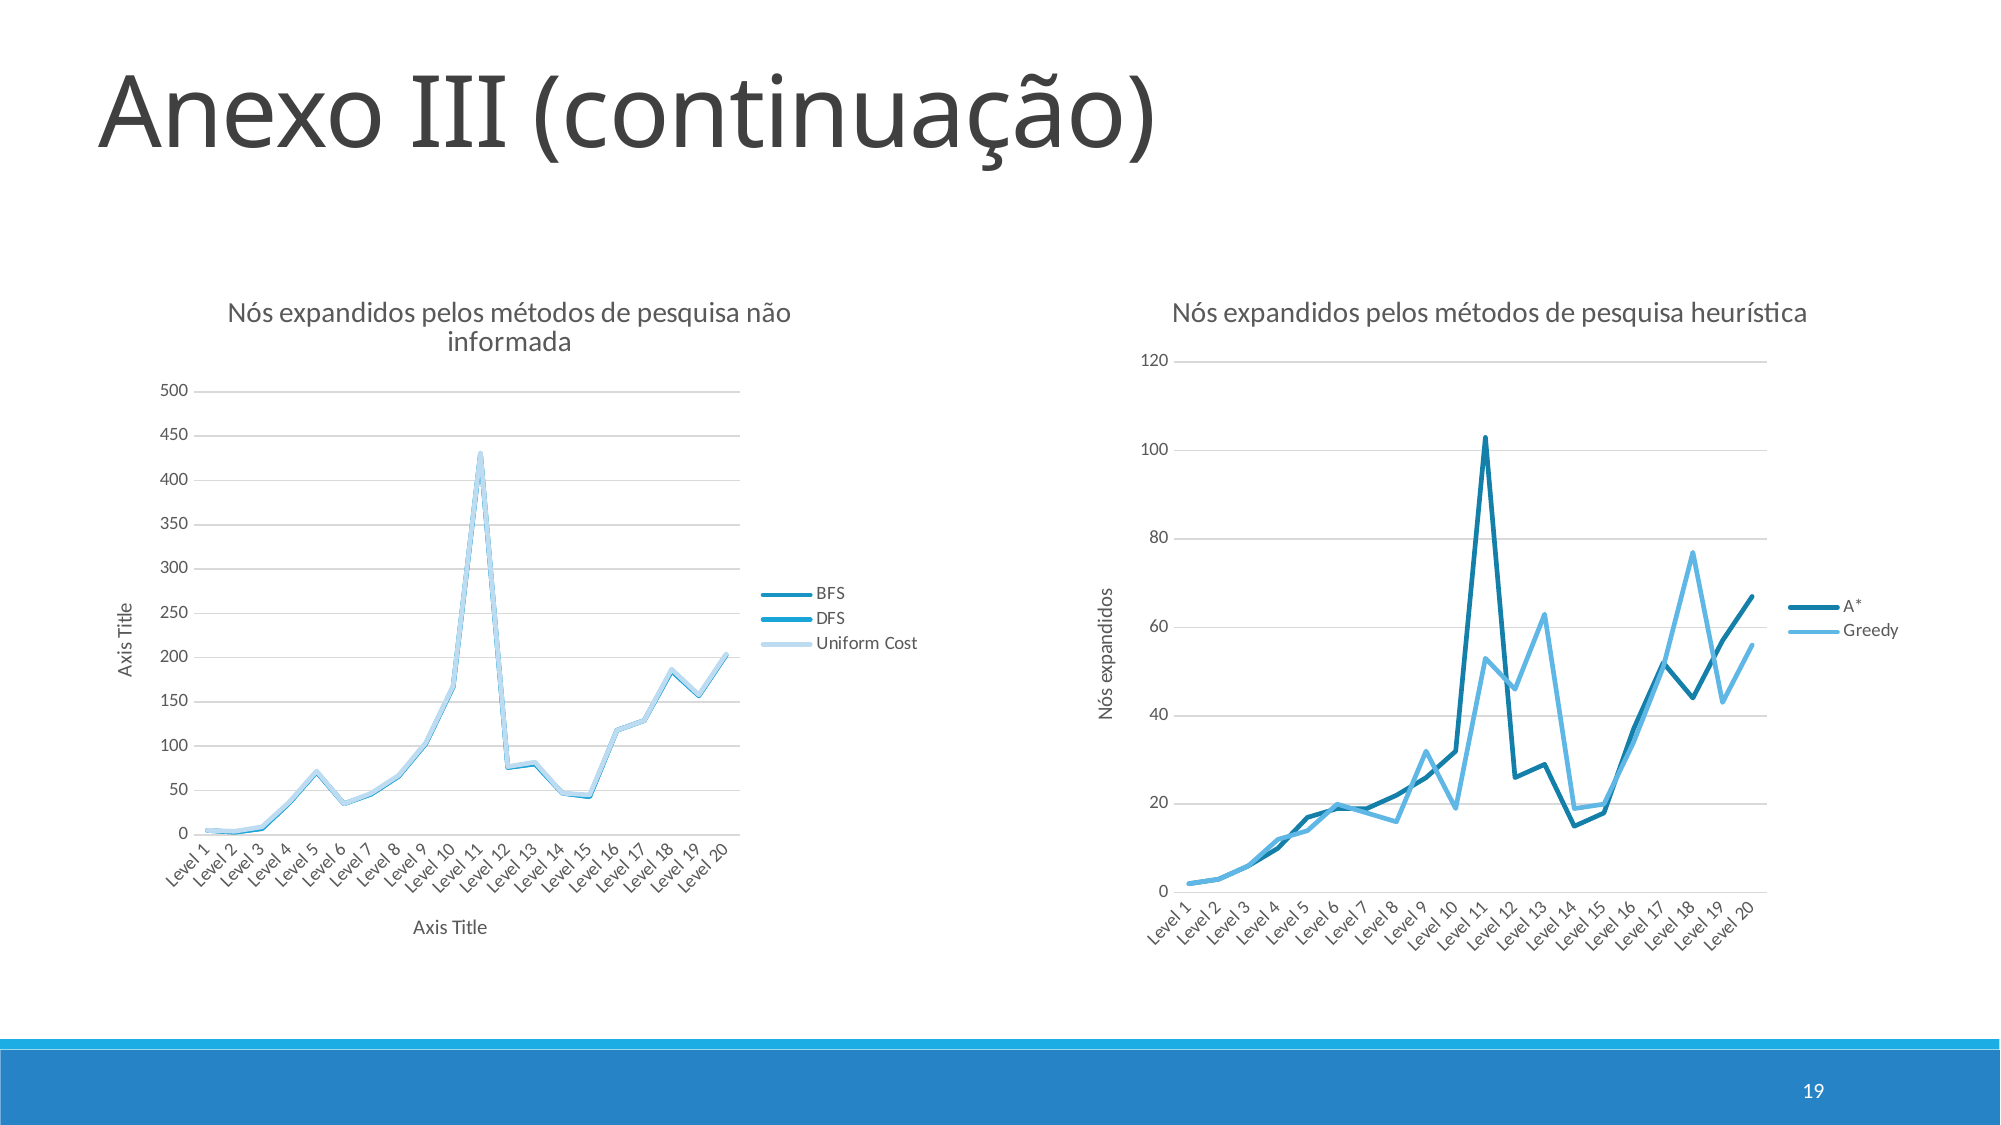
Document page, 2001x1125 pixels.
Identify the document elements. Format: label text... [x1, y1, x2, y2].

chart [82, 269, 937, 971]
title Anexo III (continuação) [83, 0, 1734, 176]
slide_number 19 [1624, 1059, 1840, 1120]
chart [1062, 269, 1918, 971]
